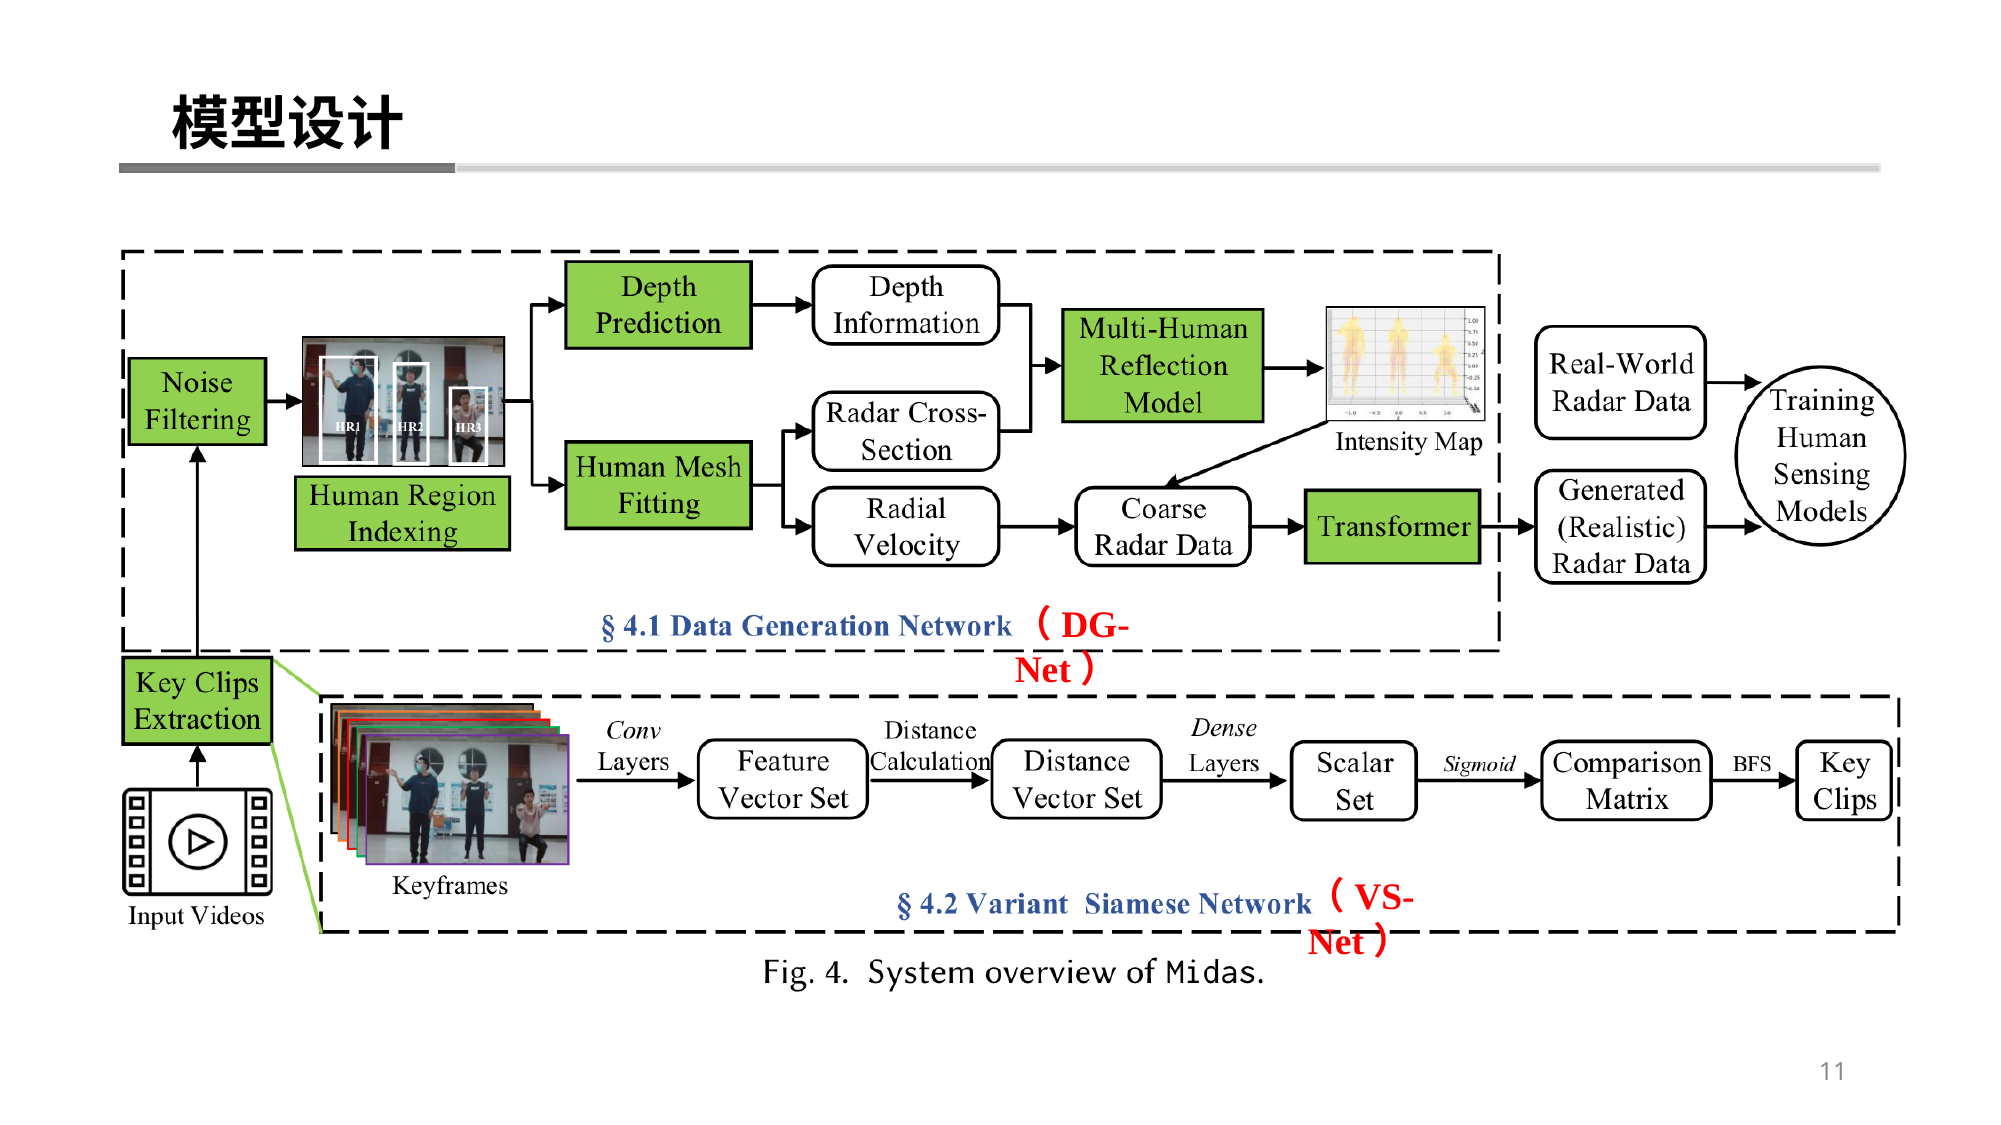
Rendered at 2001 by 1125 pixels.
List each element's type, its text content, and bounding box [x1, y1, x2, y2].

slide_number 11 [1412, 1042, 1863, 1103]
picture [72, 230, 1969, 1017]
text_box 模型设计 [156, 78, 420, 164]
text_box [119, 164, 1880, 173]
